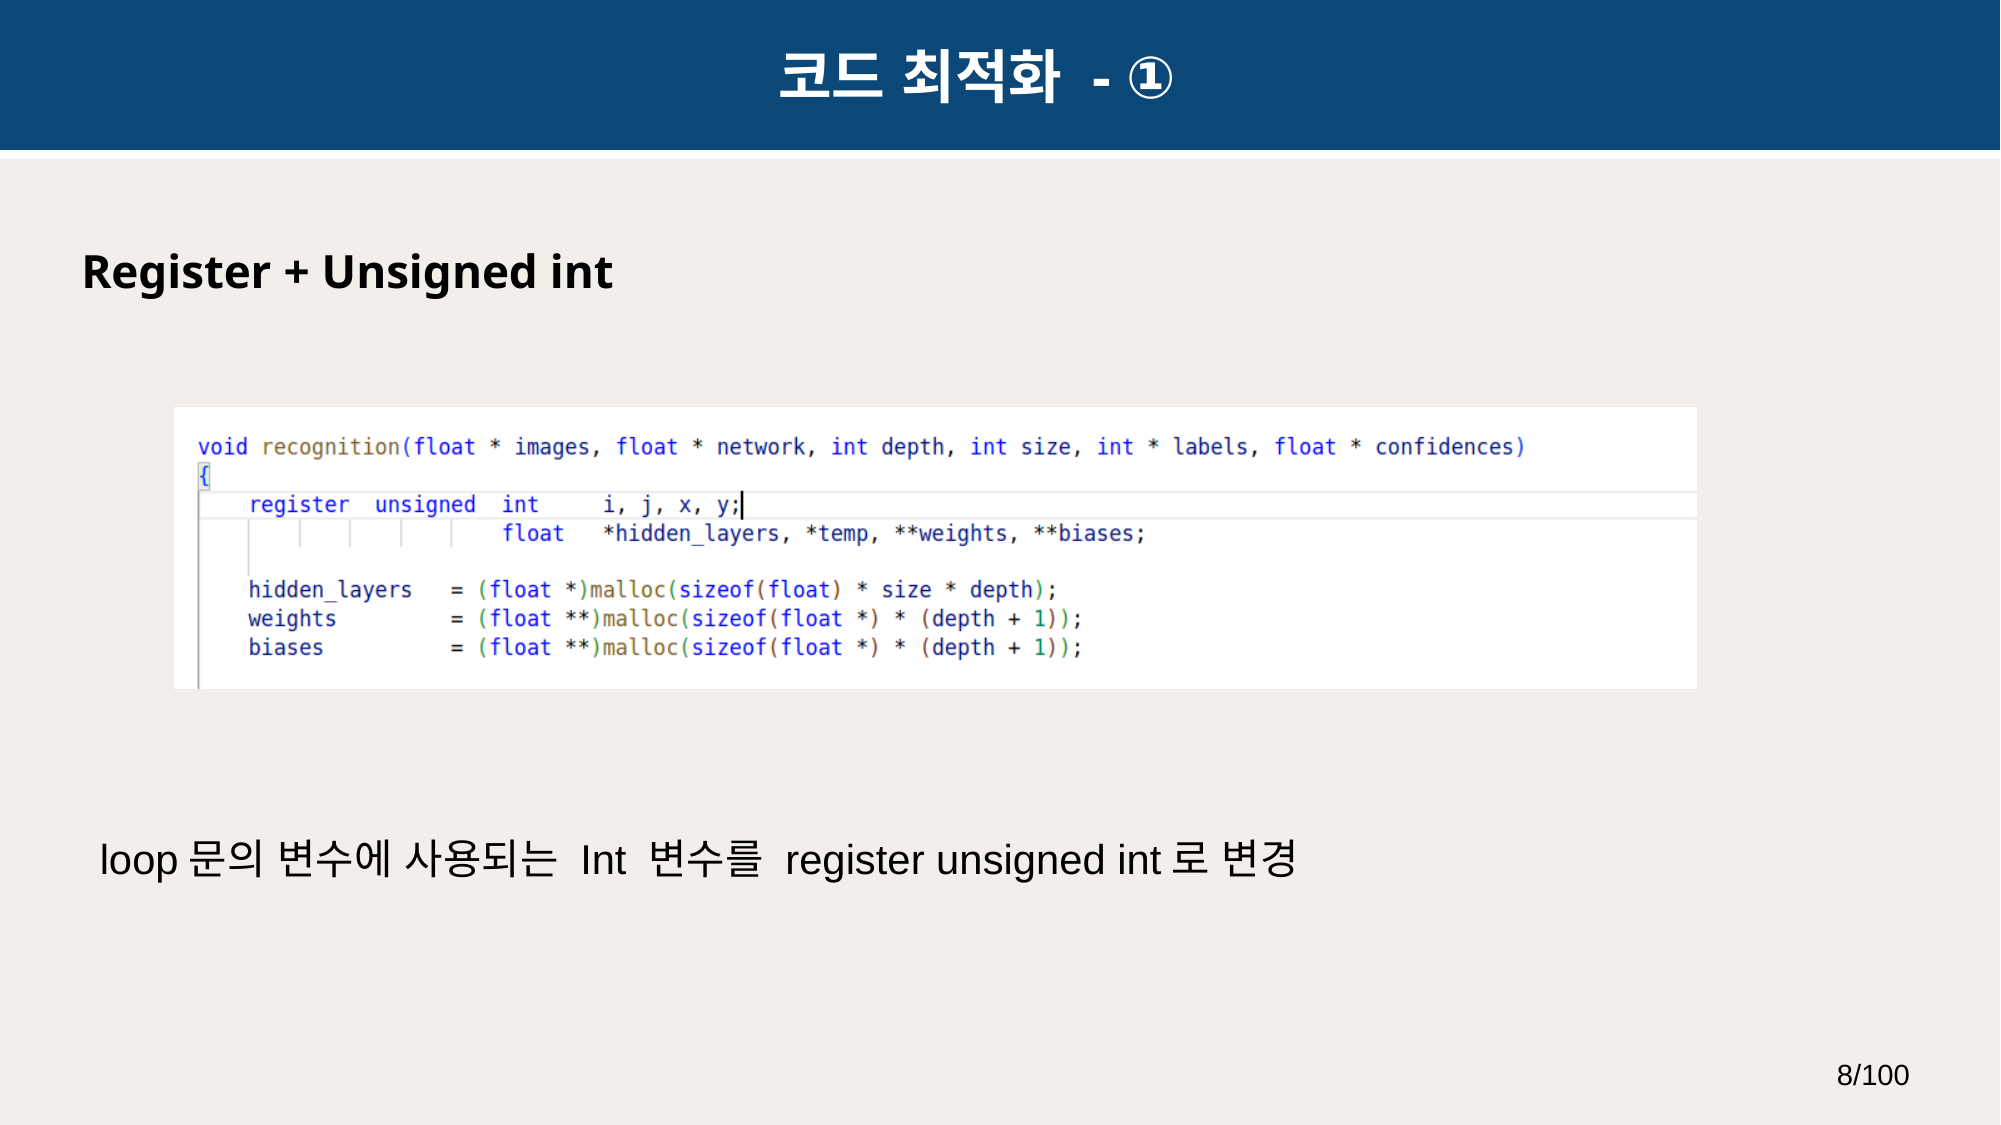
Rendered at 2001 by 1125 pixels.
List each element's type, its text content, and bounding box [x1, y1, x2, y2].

text_box Register + Unsigned int [66, 235, 782, 306]
picture [174, 407, 1697, 690]
text_box 코드 최적화 - ① [0, 0, 2000, 150]
text_box loop문의 변수에 사용되는 Int 변수를 register unsigned int로 변경 [85, 825, 1671, 891]
